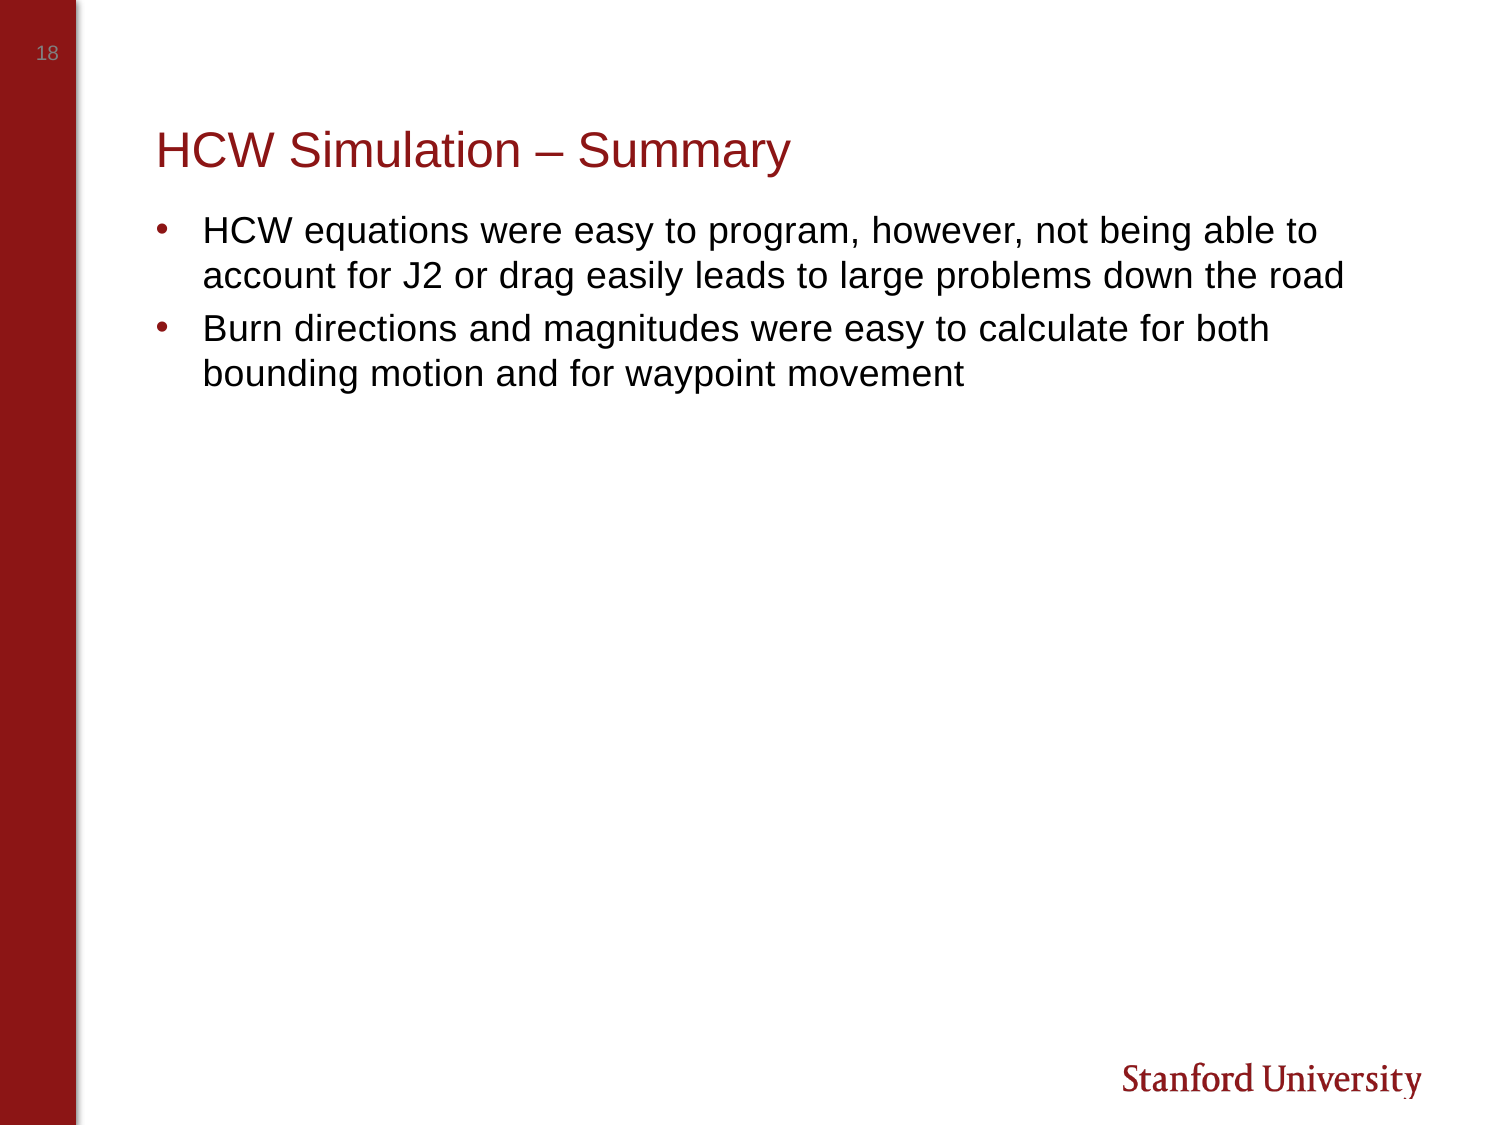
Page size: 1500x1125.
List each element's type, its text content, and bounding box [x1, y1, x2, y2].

title HCW Simulation – Summary [155, 78, 1420, 186]
list HCW equations were easy to program, however, not being able to account for J2 or drag easily leads to large problems down the road Burn directions and magnitudes were easy to calculate for both bounding motion and for waypoint movement [155, 198, 1361, 1013]
